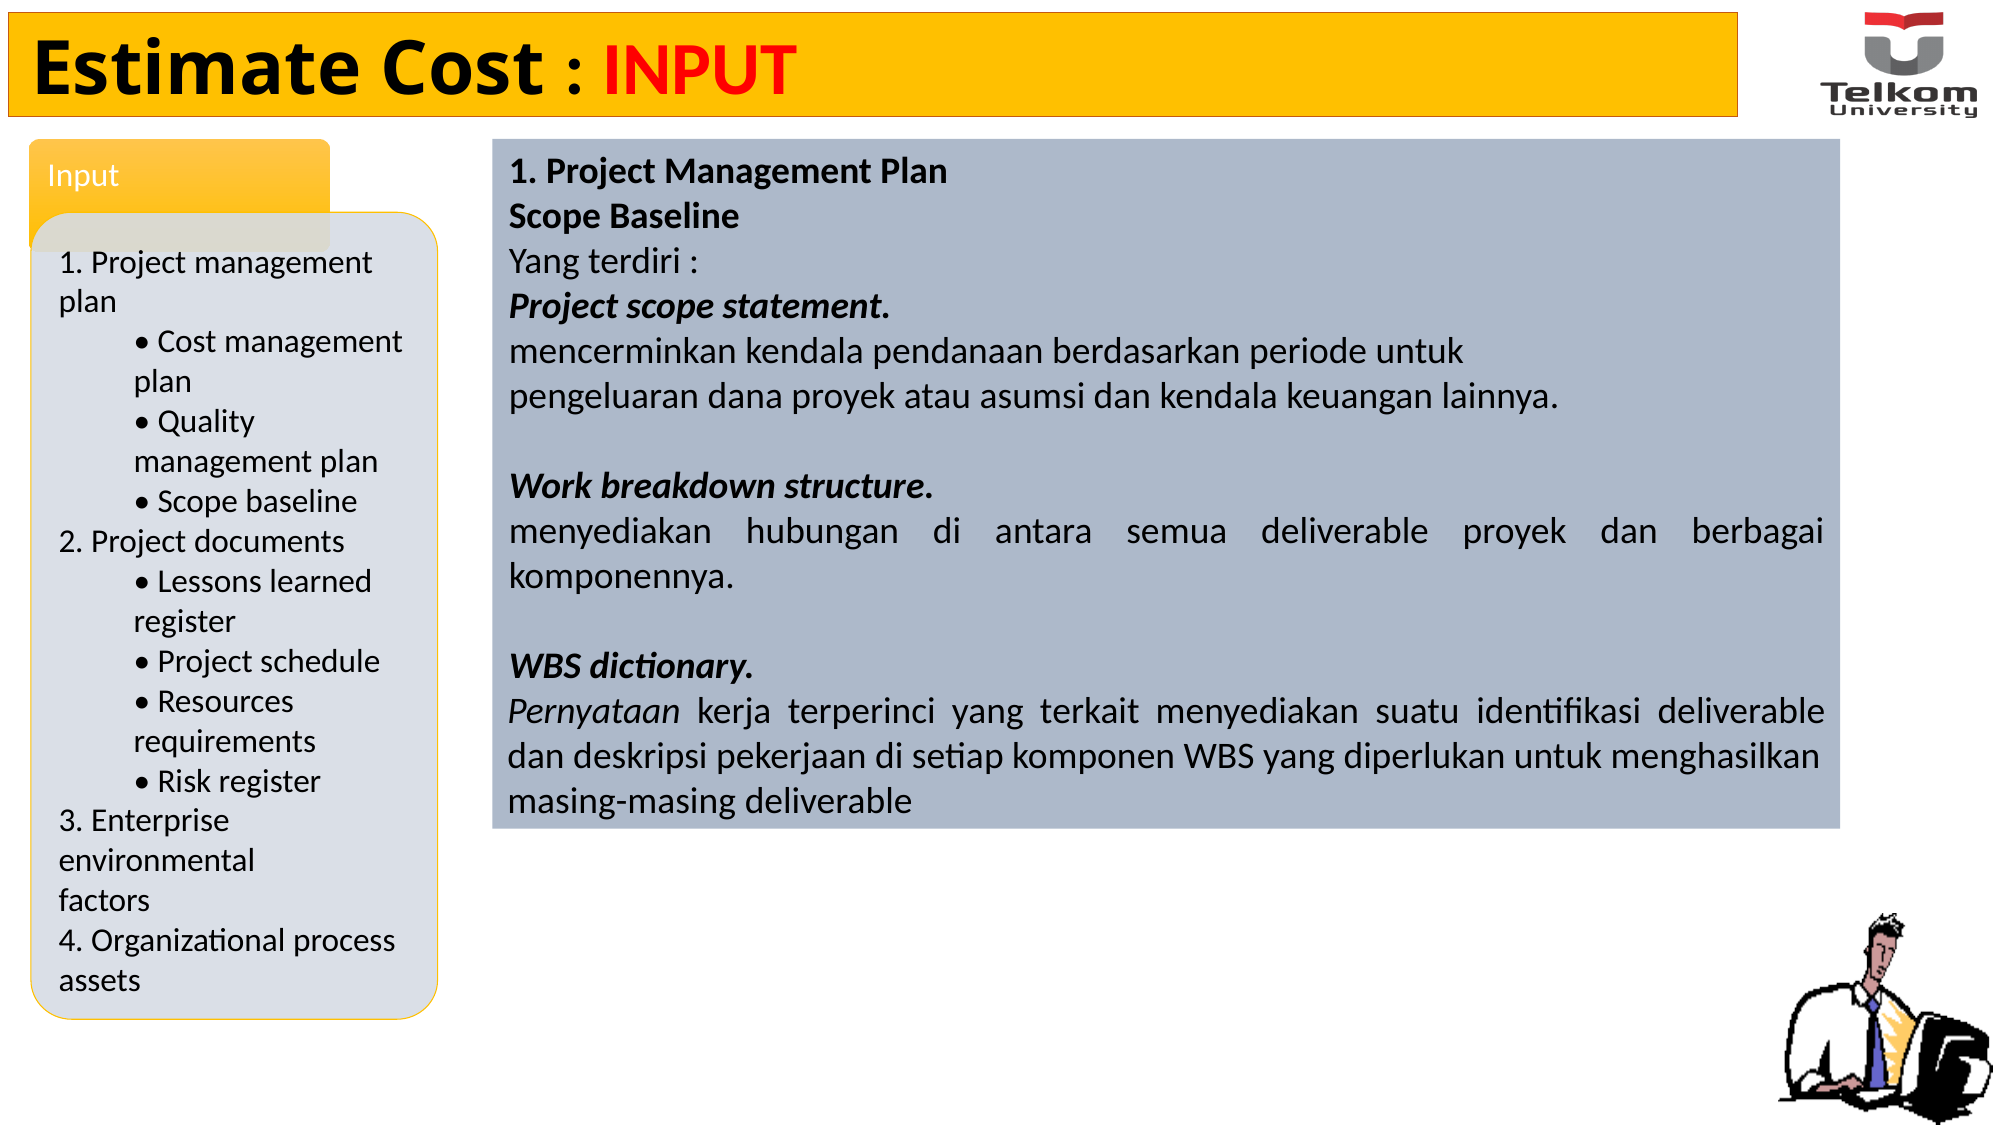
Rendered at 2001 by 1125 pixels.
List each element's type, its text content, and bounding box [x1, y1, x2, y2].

text_box 1. Project management plan • Cost management plan • Quality management plan • Scope baseline 2. Project documents • Lessons learned register • Project schedule • Resources requirements • Risk register 3. Enterprise environmental factors 4. Organizational process assets [30, 211, 439, 1020]
text_box 1. Project Management Plan Scope Baseline Yang terdiri : Project scope statement. mencerminkan kendala pendanaan berdasarkan periode untuk pengeluaran dana proyek atau asumsi dan kendala keuangan lainnya. Work breakdown structure. menyediakan hubungan di antara semua deliverable proyek dan berbagai komponennya. WBS dictionary. Pernyataan kerja terperinci yang terkait menyediakan suatu identifikasi deliverable dan deskripsi pekerjaan di setiap komponen WBS yang diperlukan untuk menghasilkan masing-masing deliverable [492, 138, 1841, 829]
text_box Estimate Cost : INPUT [8, 12, 1738, 117]
picture [1778, 913, 1993, 1125]
picture [1820, 12, 1977, 118]
text_box Input [28, 138, 331, 247]
